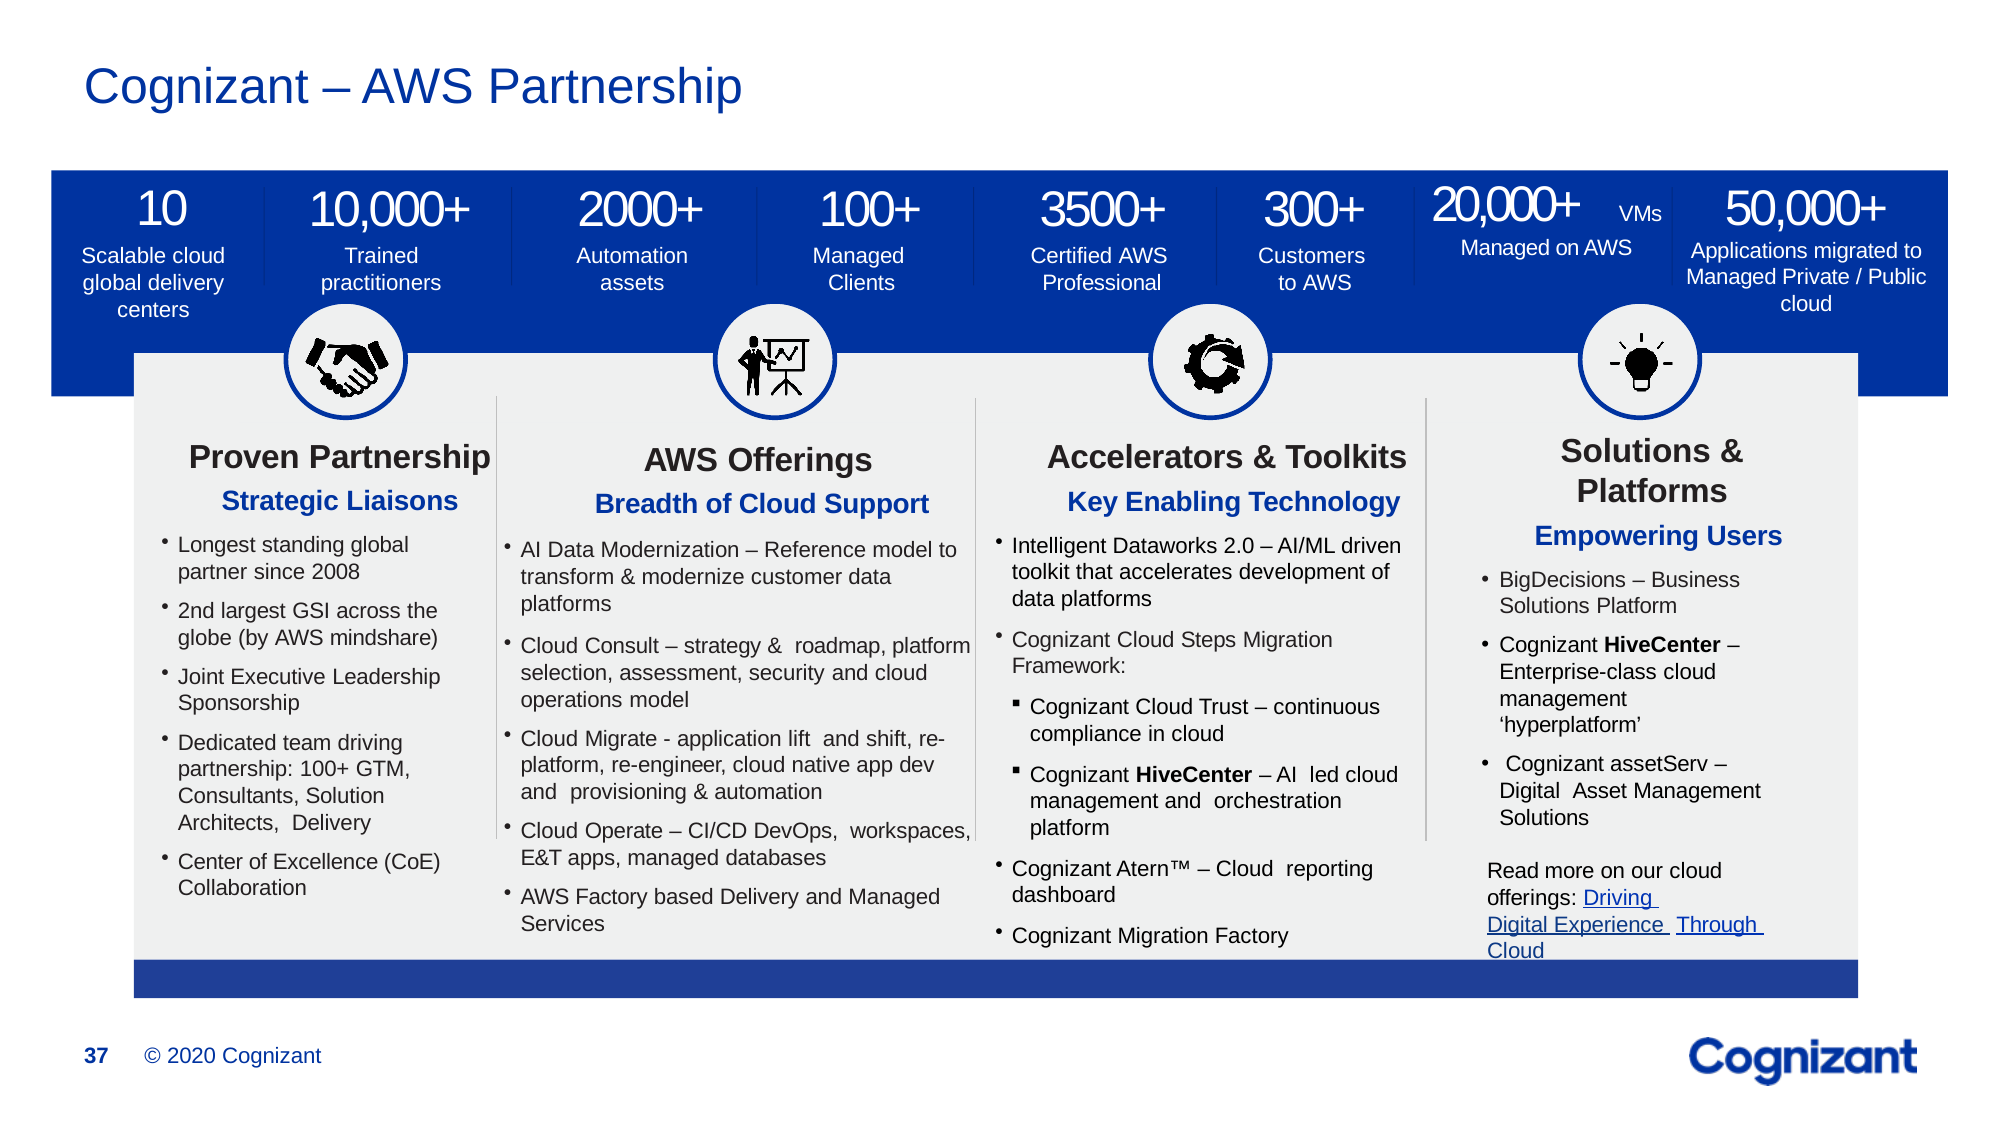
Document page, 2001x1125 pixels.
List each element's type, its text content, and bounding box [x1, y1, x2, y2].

title Cognizant – AWS Partnership [83, 60, 1925, 170]
text_box [1655, 353, 1859, 959]
text_box 10 Scalable cloud global delivery centers [61, 152, 264, 322]
text_box [133, 959, 1859, 999]
text_box [715, 301, 835, 418]
picture [1609, 331, 1673, 392]
text_box [133, 901, 1461, 959]
text_box Accelerators & Toolkits Key Enabling Technology Intelligent Dataworks 2.0 – AI/ML driven toolkit that accelerates development of data platforms Cognizant Cloud Steps Migration Framework: Cognizant Cloud Trust – continuous compliance in cloud Cognizant HiveCenter – AI led cloud management and orchestration platform Cognizant Atern™ – Cloud reporting dashboard Cognizant Migration Factory [973, 423, 1461, 948]
text_box Proven Partnership Strategic Liaisons Longest standing global partner since 2008 2nd largest GSI across the globe (by AWS mindshare) Joint Executive Leadership Sponsorship Dedicated team driving partnership: 100+ GTM, Consultants, Solution Architects, Delivery Center of Excellence (CoE) Collaboration [128, 423, 496, 901]
text_box 10,000+ Trained practitioners [272, 152, 508, 296]
text_box 20,000+ VMs Managed on AWS [1430, 142, 1663, 260]
picture [1689, 1037, 1917, 1086]
text_box 100+ Managed Clients [776, 152, 964, 296]
text_box [133, 353, 1625, 423]
text_box 3500+ Certified AWS Professional [1001, 152, 1206, 296]
text_box 300+ Customers to AWS [1223, 152, 1406, 296]
text_box [1580, 301, 1700, 417]
picture [1183, 333, 1245, 394]
text_box Solutions & Platforms Empowering Users BigDecisions – Business Solutions Platform Cognizant HiveCenter – Enterprise-class cloud management ‘hyperplatform’ Cognizant assetServ – Digital Asset Management Solutions Read more on our cloud offerings: Driving Digital Experience Through Cloud [1461, 417, 1824, 959]
text_box [1150, 301, 1271, 418]
text_box [1681, 170, 1948, 397]
picture [737, 335, 810, 396]
text_box [285, 301, 406, 418]
picture [304, 337, 389, 398]
text_box AWS Offerings Breadth of Cloud Support AI Data Modernization – Reference model to transform & modernize customer data platforms Cloud Consult – strategy & roadmap, platform selection, assessment, security and cloud operations model Cloud Migrate - application lift and shift, re-platform, re-engineer, cloud native app dev and provisioning & automation Cloud Operate – CI/CD DevOps, workspaces, E&T apps, managed databases AWS Factory based Delivery and Managed Services [477, 425, 973, 936]
footer © 2020 Cognizant [144, 1026, 1145, 1068]
text_box 2000+ Automation assets [547, 152, 735, 296]
text_box [51, 170, 1669, 397]
text_box 50,000+ Applications migrated to Managed Private / Public cloud [1669, 152, 1944, 316]
slide_number 37 [84, 1041, 135, 1068]
